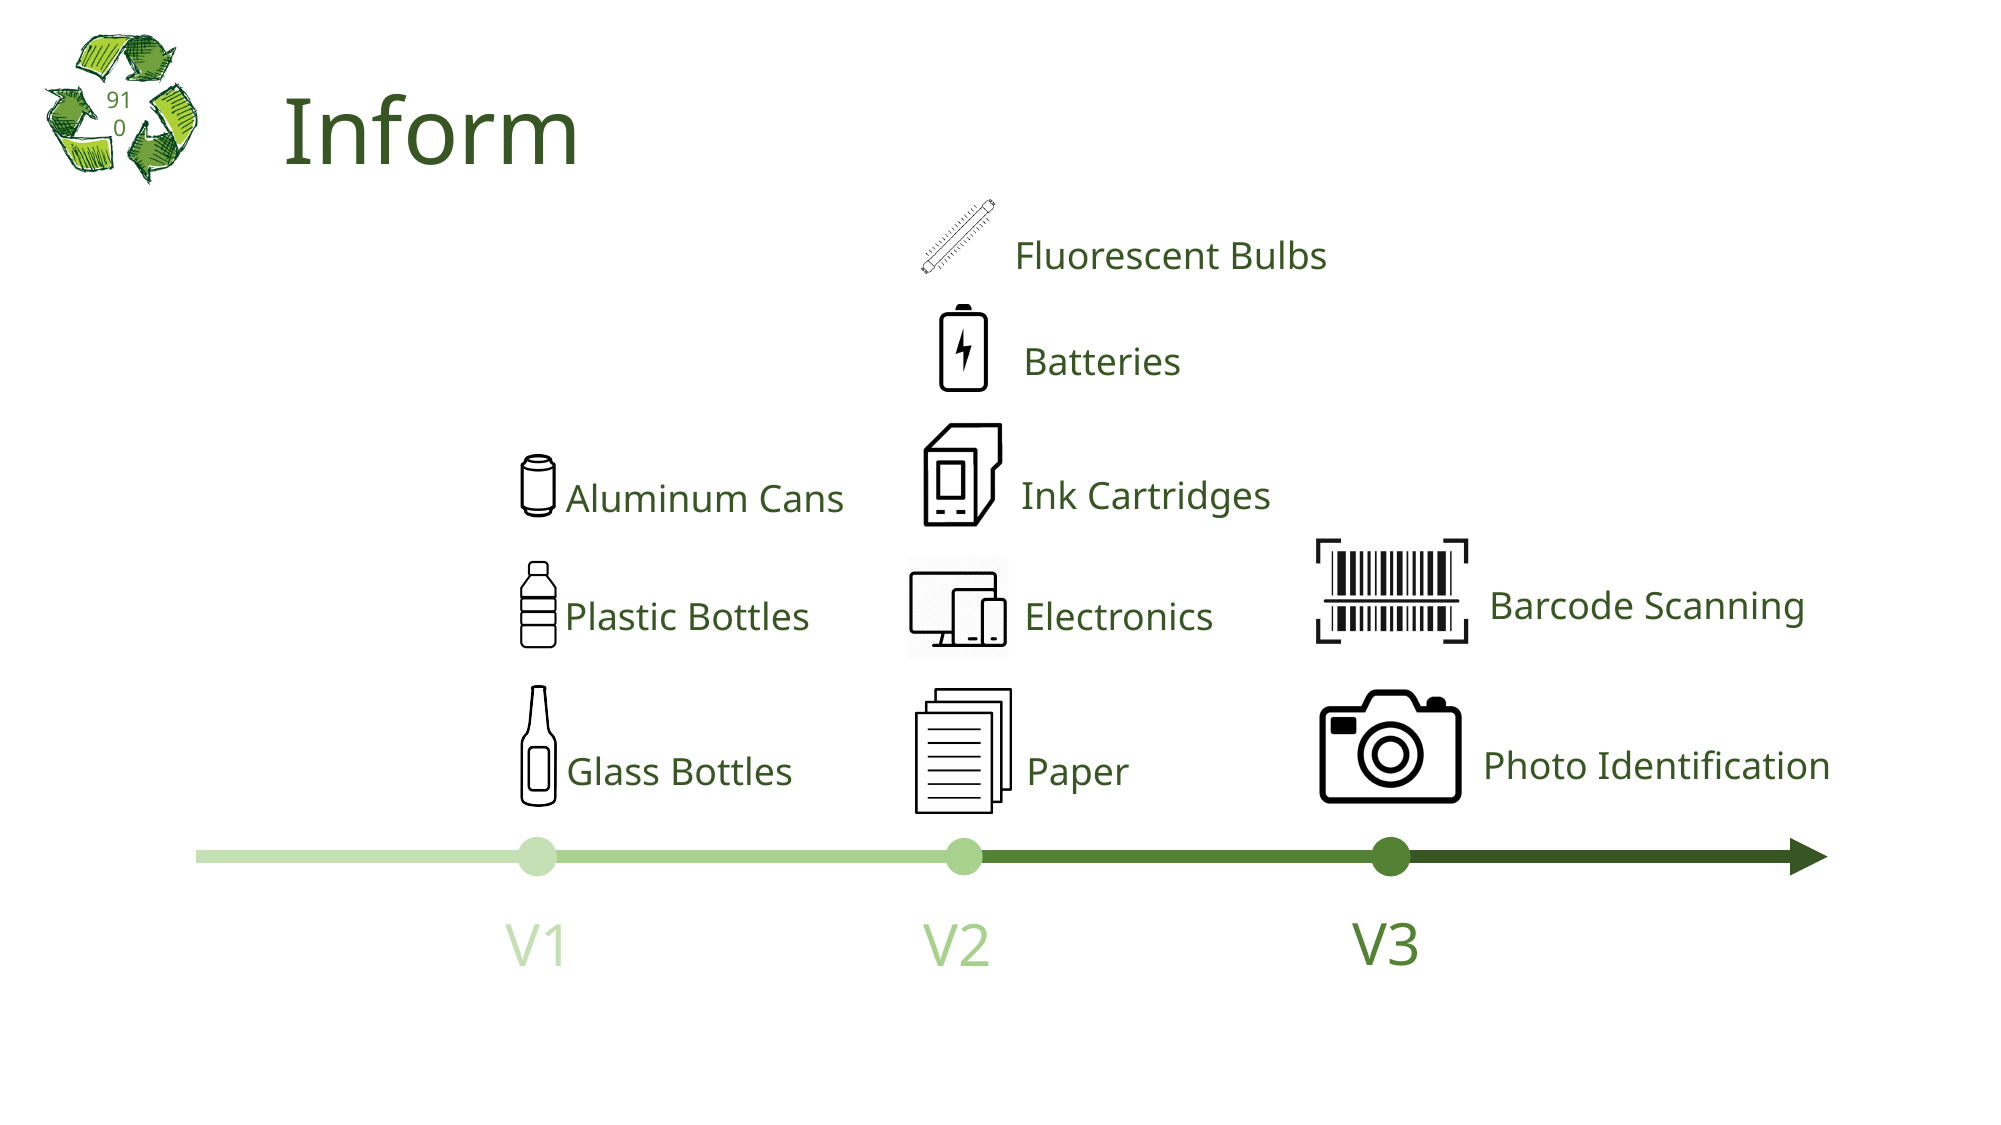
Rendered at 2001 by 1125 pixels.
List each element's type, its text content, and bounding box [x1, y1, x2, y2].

text_box Fluorescent Bulbs [1017, 224, 1343, 285]
text_box Plastic Bottles [583, 585, 826, 646]
text_box Electronics [1010, 585, 1229, 646]
text_box Inform [269, 31, 1959, 239]
text_box [517, 836, 557, 877]
picture [921, 419, 1031, 529]
text_box Paper [1012, 740, 1145, 801]
picture [44, 34, 198, 185]
text_box Barcode Scanning [1475, 574, 1821, 635]
text_box V3 [1337, 900, 1436, 985]
text_box V2 [908, 900, 1007, 985]
picture [919, 304, 1008, 392]
picture [488, 558, 583, 652]
text_box Glass Bottles [599, 740, 809, 801]
text_box V1 [490, 900, 589, 985]
text_box Aluminum Cans [551, 467, 860, 528]
text_box [1371, 840, 1411, 877]
text_box [944, 836, 984, 877]
text_box Batteries [1008, 330, 1197, 390]
text_box Ink Cartridges [1031, 464, 1287, 525]
picture [906, 555, 1010, 660]
picture [500, 447, 576, 524]
picture [1308, 508, 1475, 840]
picture [901, 178, 1017, 295]
text_box Photo Identification [1469, 734, 1847, 795]
picture [915, 688, 1012, 814]
picture [478, 685, 599, 807]
